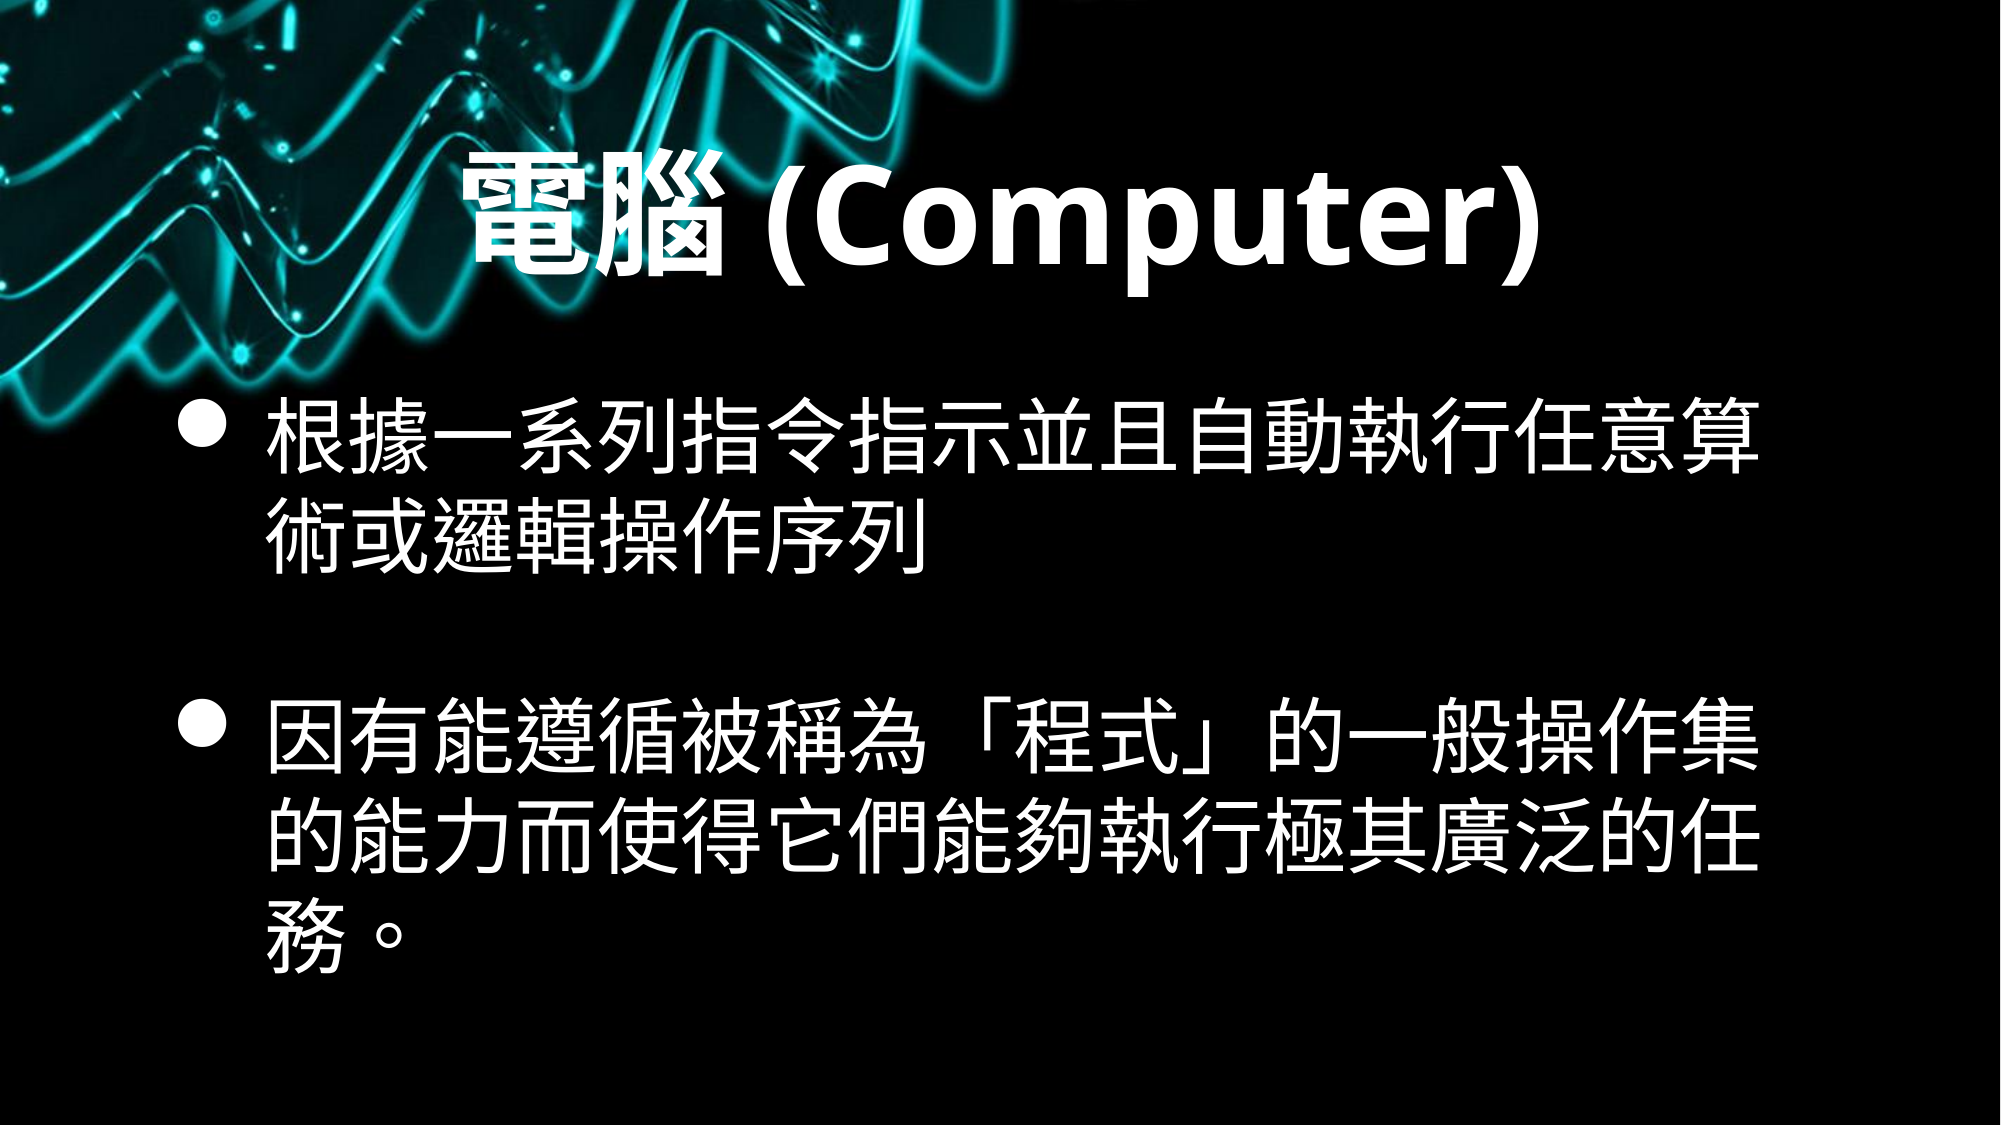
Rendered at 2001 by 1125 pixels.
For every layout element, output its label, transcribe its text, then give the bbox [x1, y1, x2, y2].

picture [0, 0, 2001, 1125]
title 電腦(Computer) [156, 181, 1844, 308]
list 根據一系列指令指示並且自動執行任意算術或邏輯操作序列 因有能遵循被稱為「程式」的一般操作集的能力而使得它們能夠執行極其廣泛的任務。 [156, 369, 1844, 1009]
